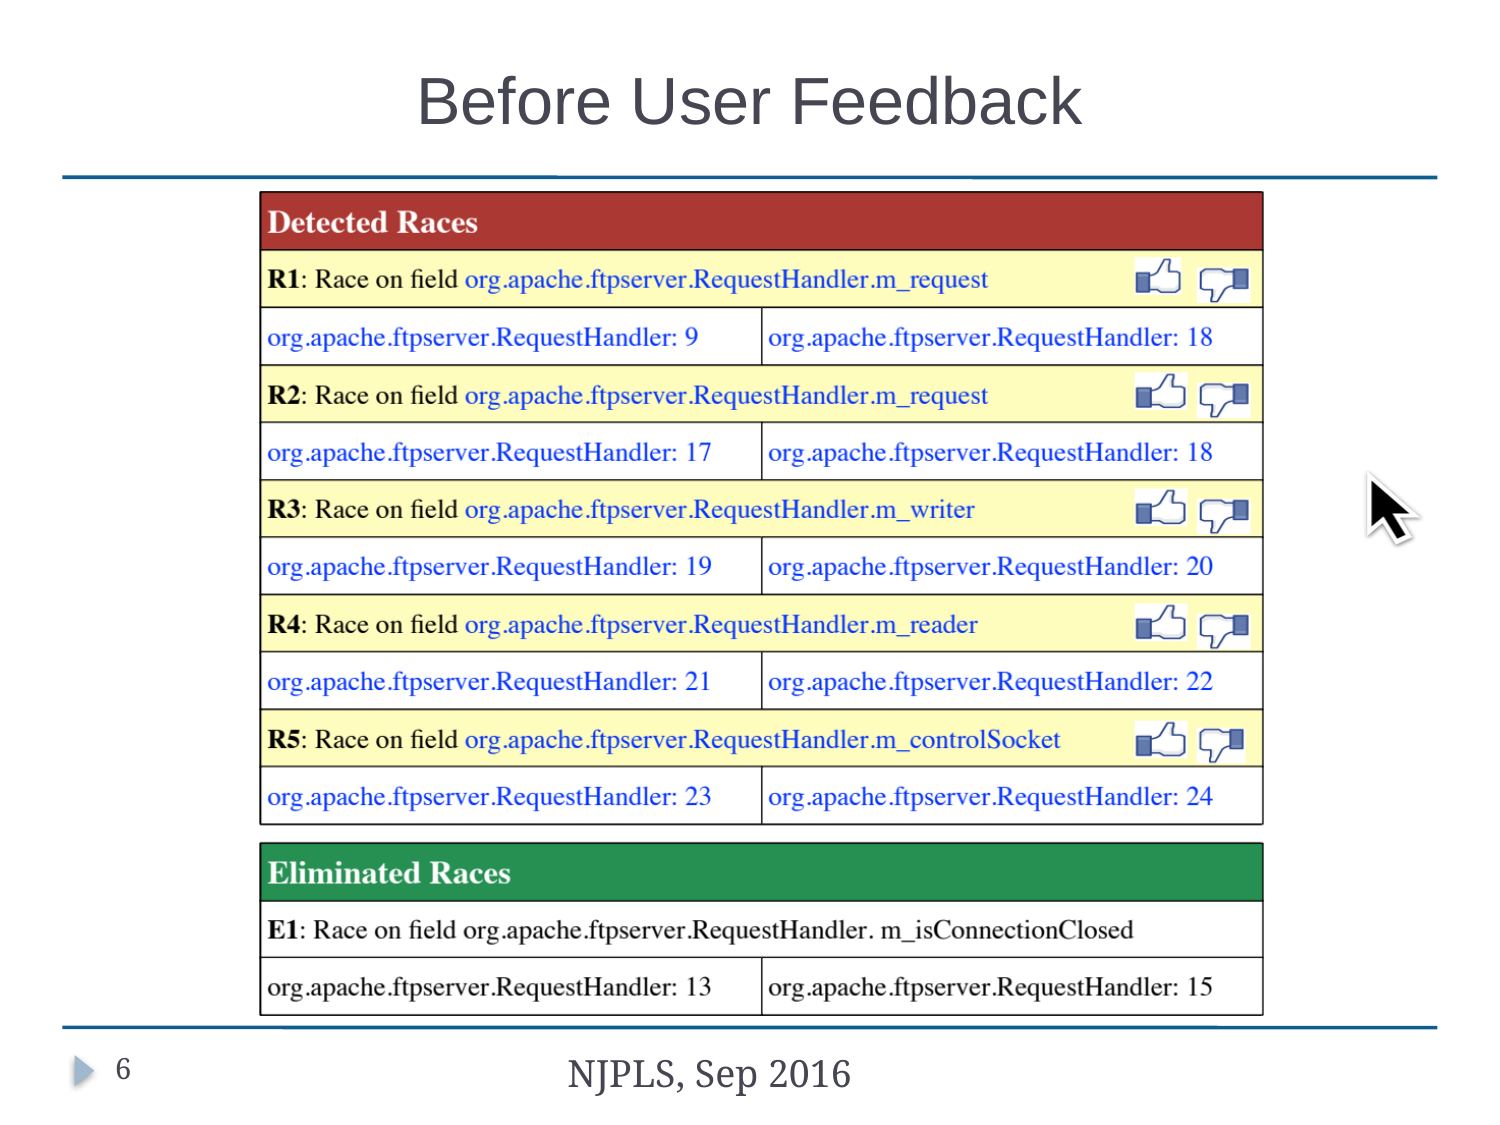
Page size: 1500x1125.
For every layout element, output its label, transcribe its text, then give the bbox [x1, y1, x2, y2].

picture [256, 188, 1265, 1017]
picture [1353, 460, 1429, 556]
title Before User Feedback [75, 24, 1425, 171]
footer NJPLS, Sep 2016 [235, 1042, 1185, 1103]
slide_number 6 [100, 1042, 235, 1103]
